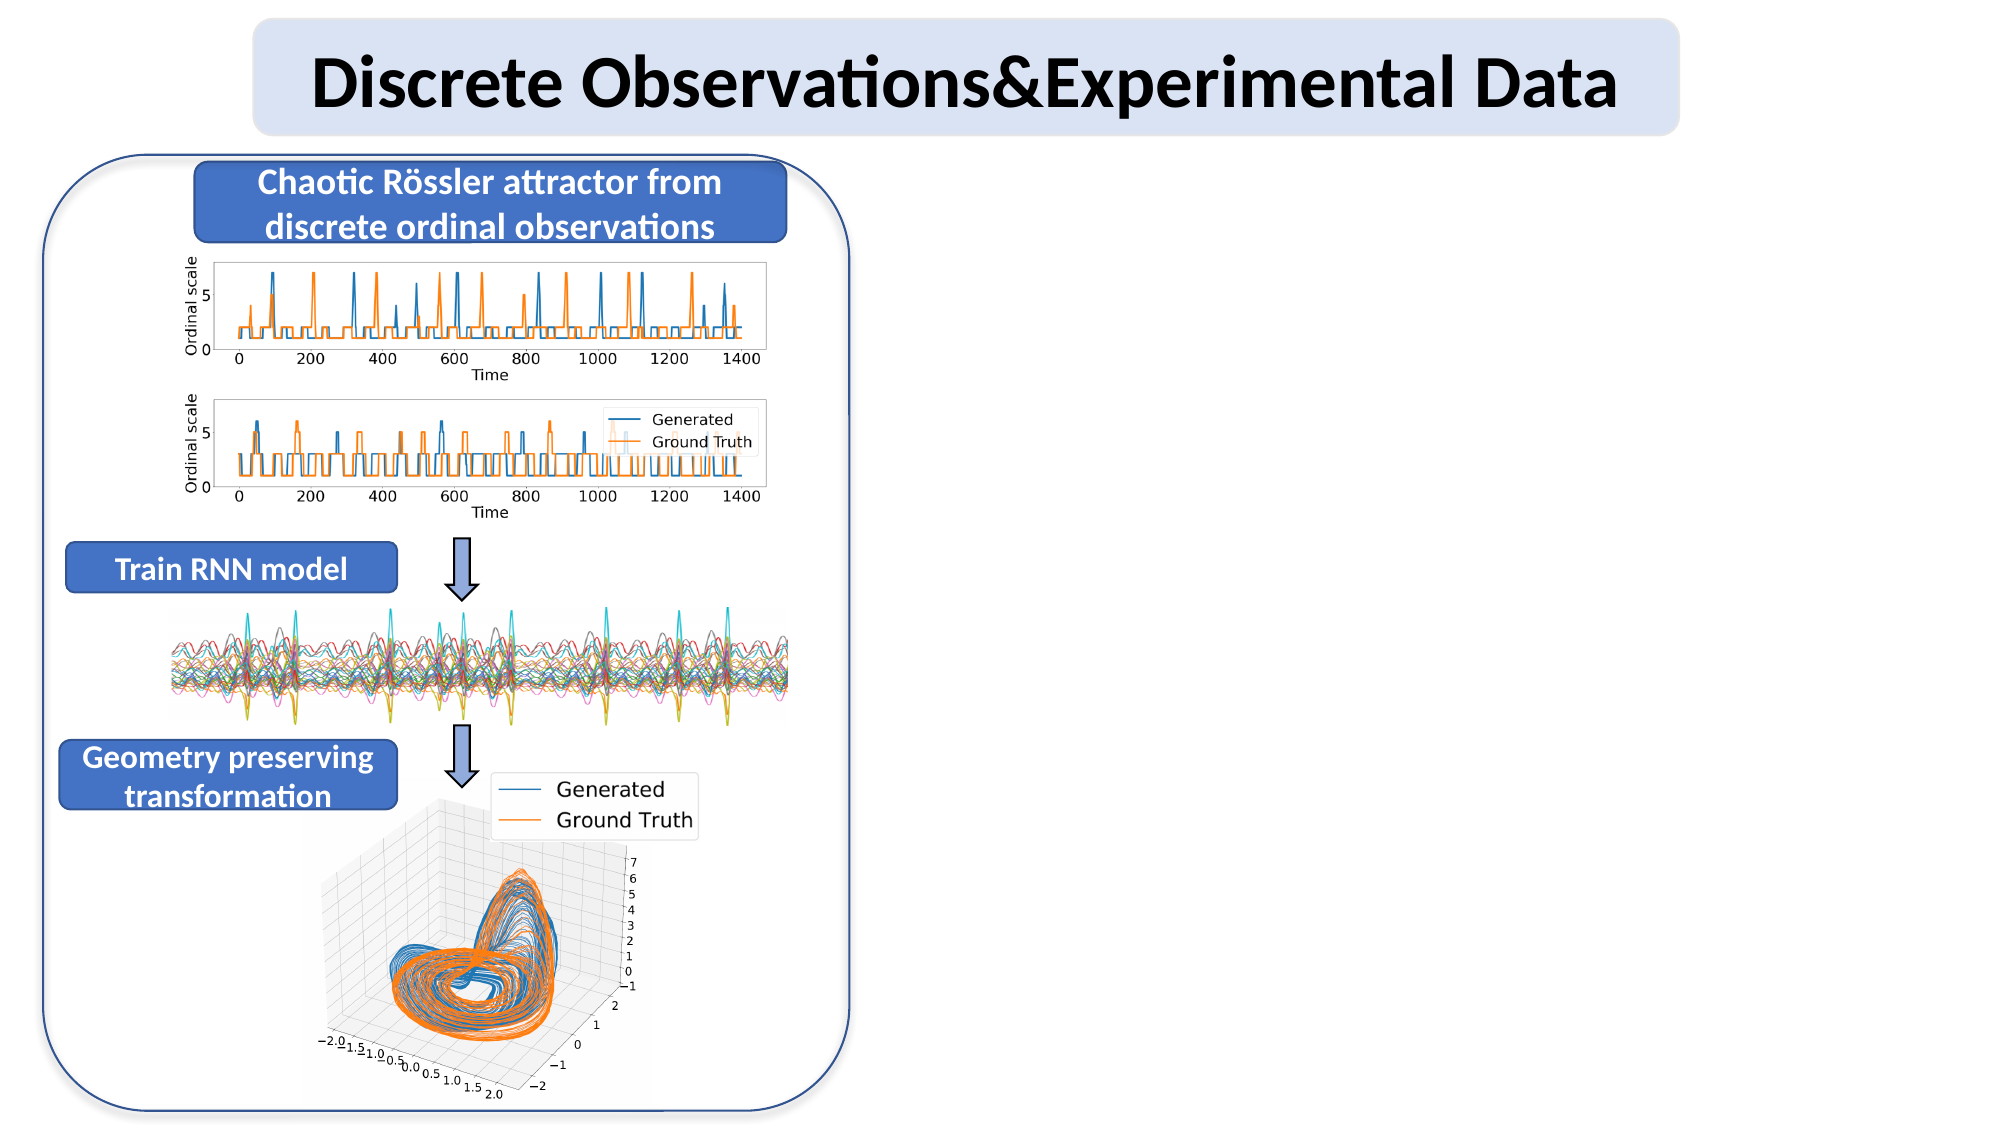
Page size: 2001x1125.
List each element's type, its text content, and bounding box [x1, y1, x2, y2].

picture [181, 243, 774, 524]
text_box [42, 153, 851, 1112]
picture [167, 607, 788, 726]
picture [303, 771, 700, 1105]
text_box Discrete Observations&Experimental Data [252, 17, 1681, 137]
